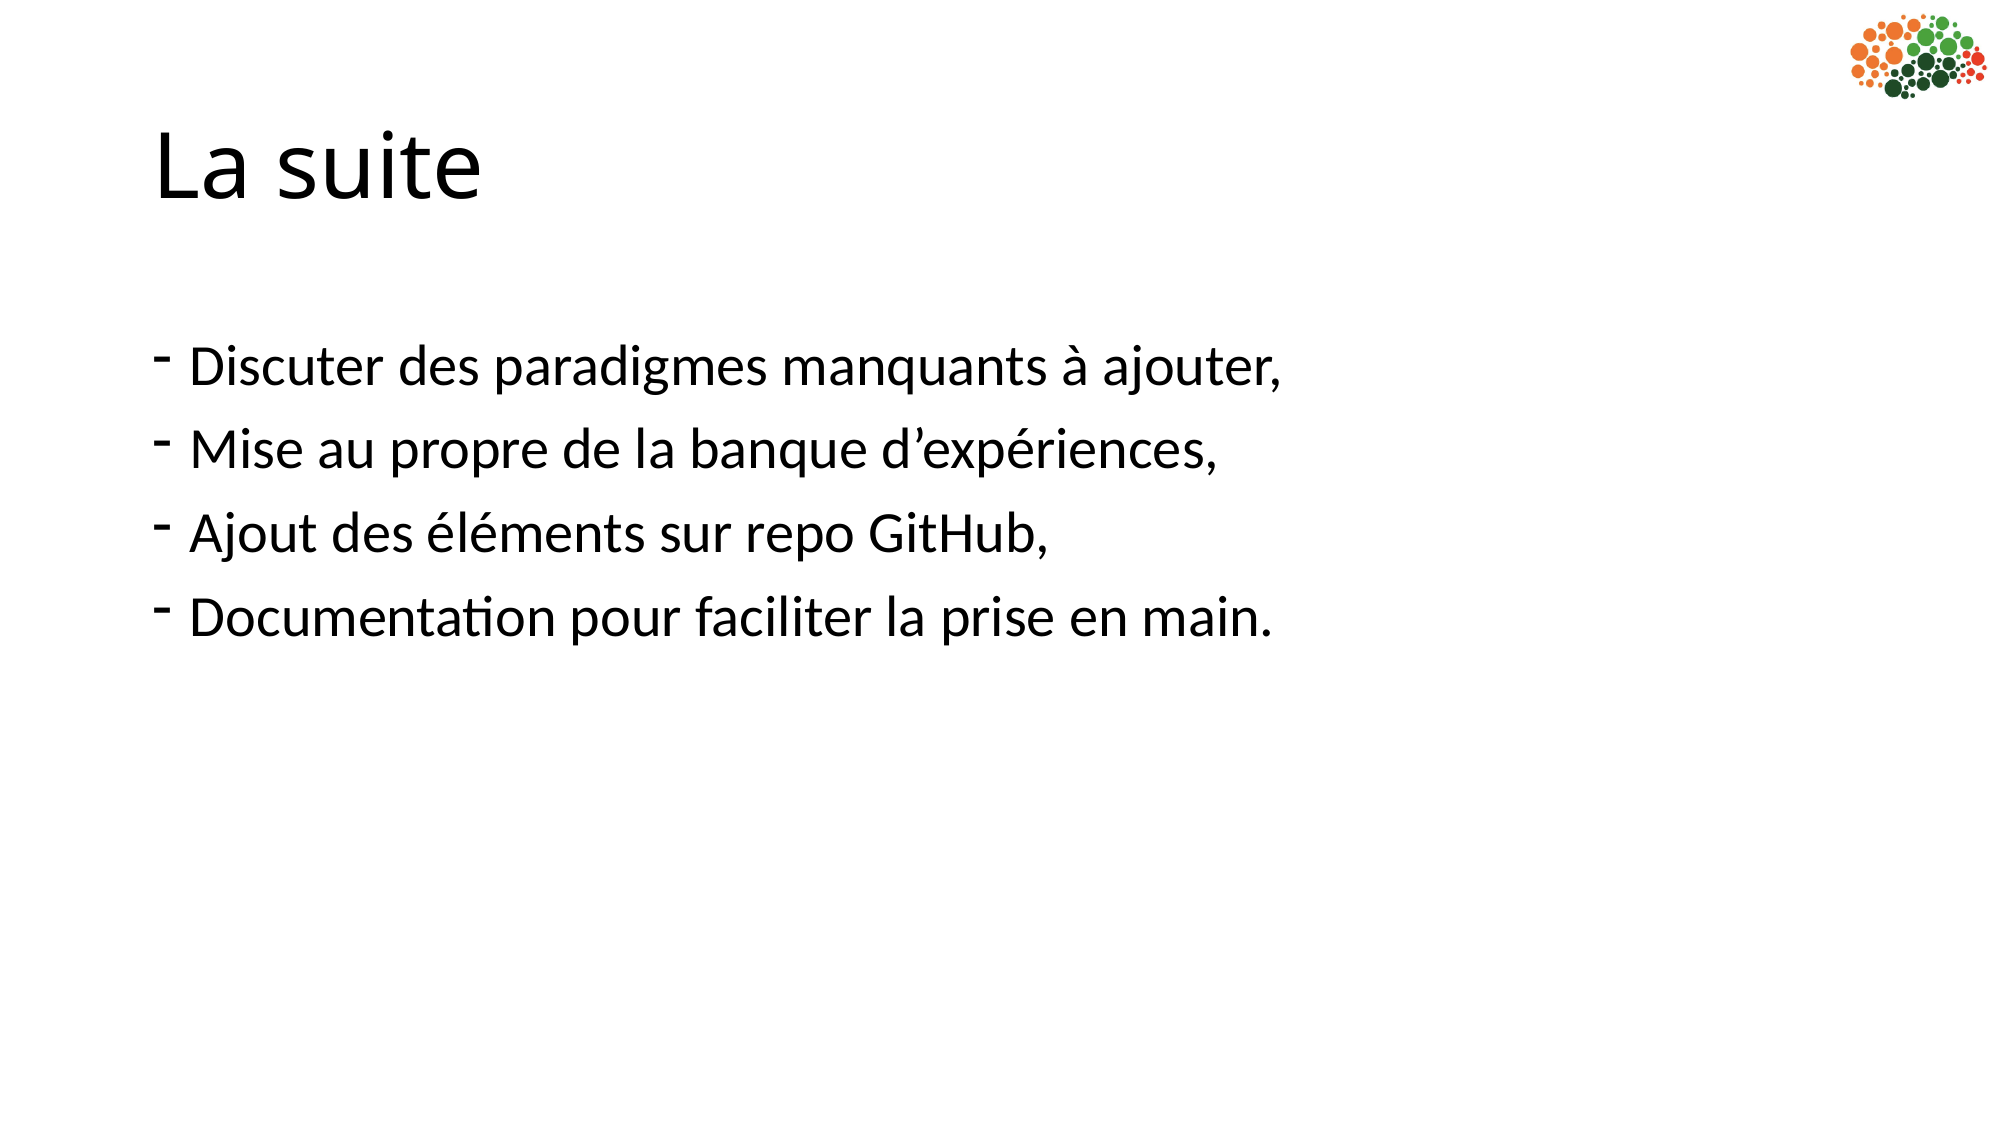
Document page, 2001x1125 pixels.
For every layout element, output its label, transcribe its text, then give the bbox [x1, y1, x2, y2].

title La suite [137, 59, 1863, 278]
list Discuter des paradigmes manquants à ajouter, Mise au propre de la banque d’expériences, Ajout des éléments sur repo GitHub, Documentation pour faciliter la prise en main. [137, 327, 1863, 1009]
picture [1831, 0, 2000, 113]
